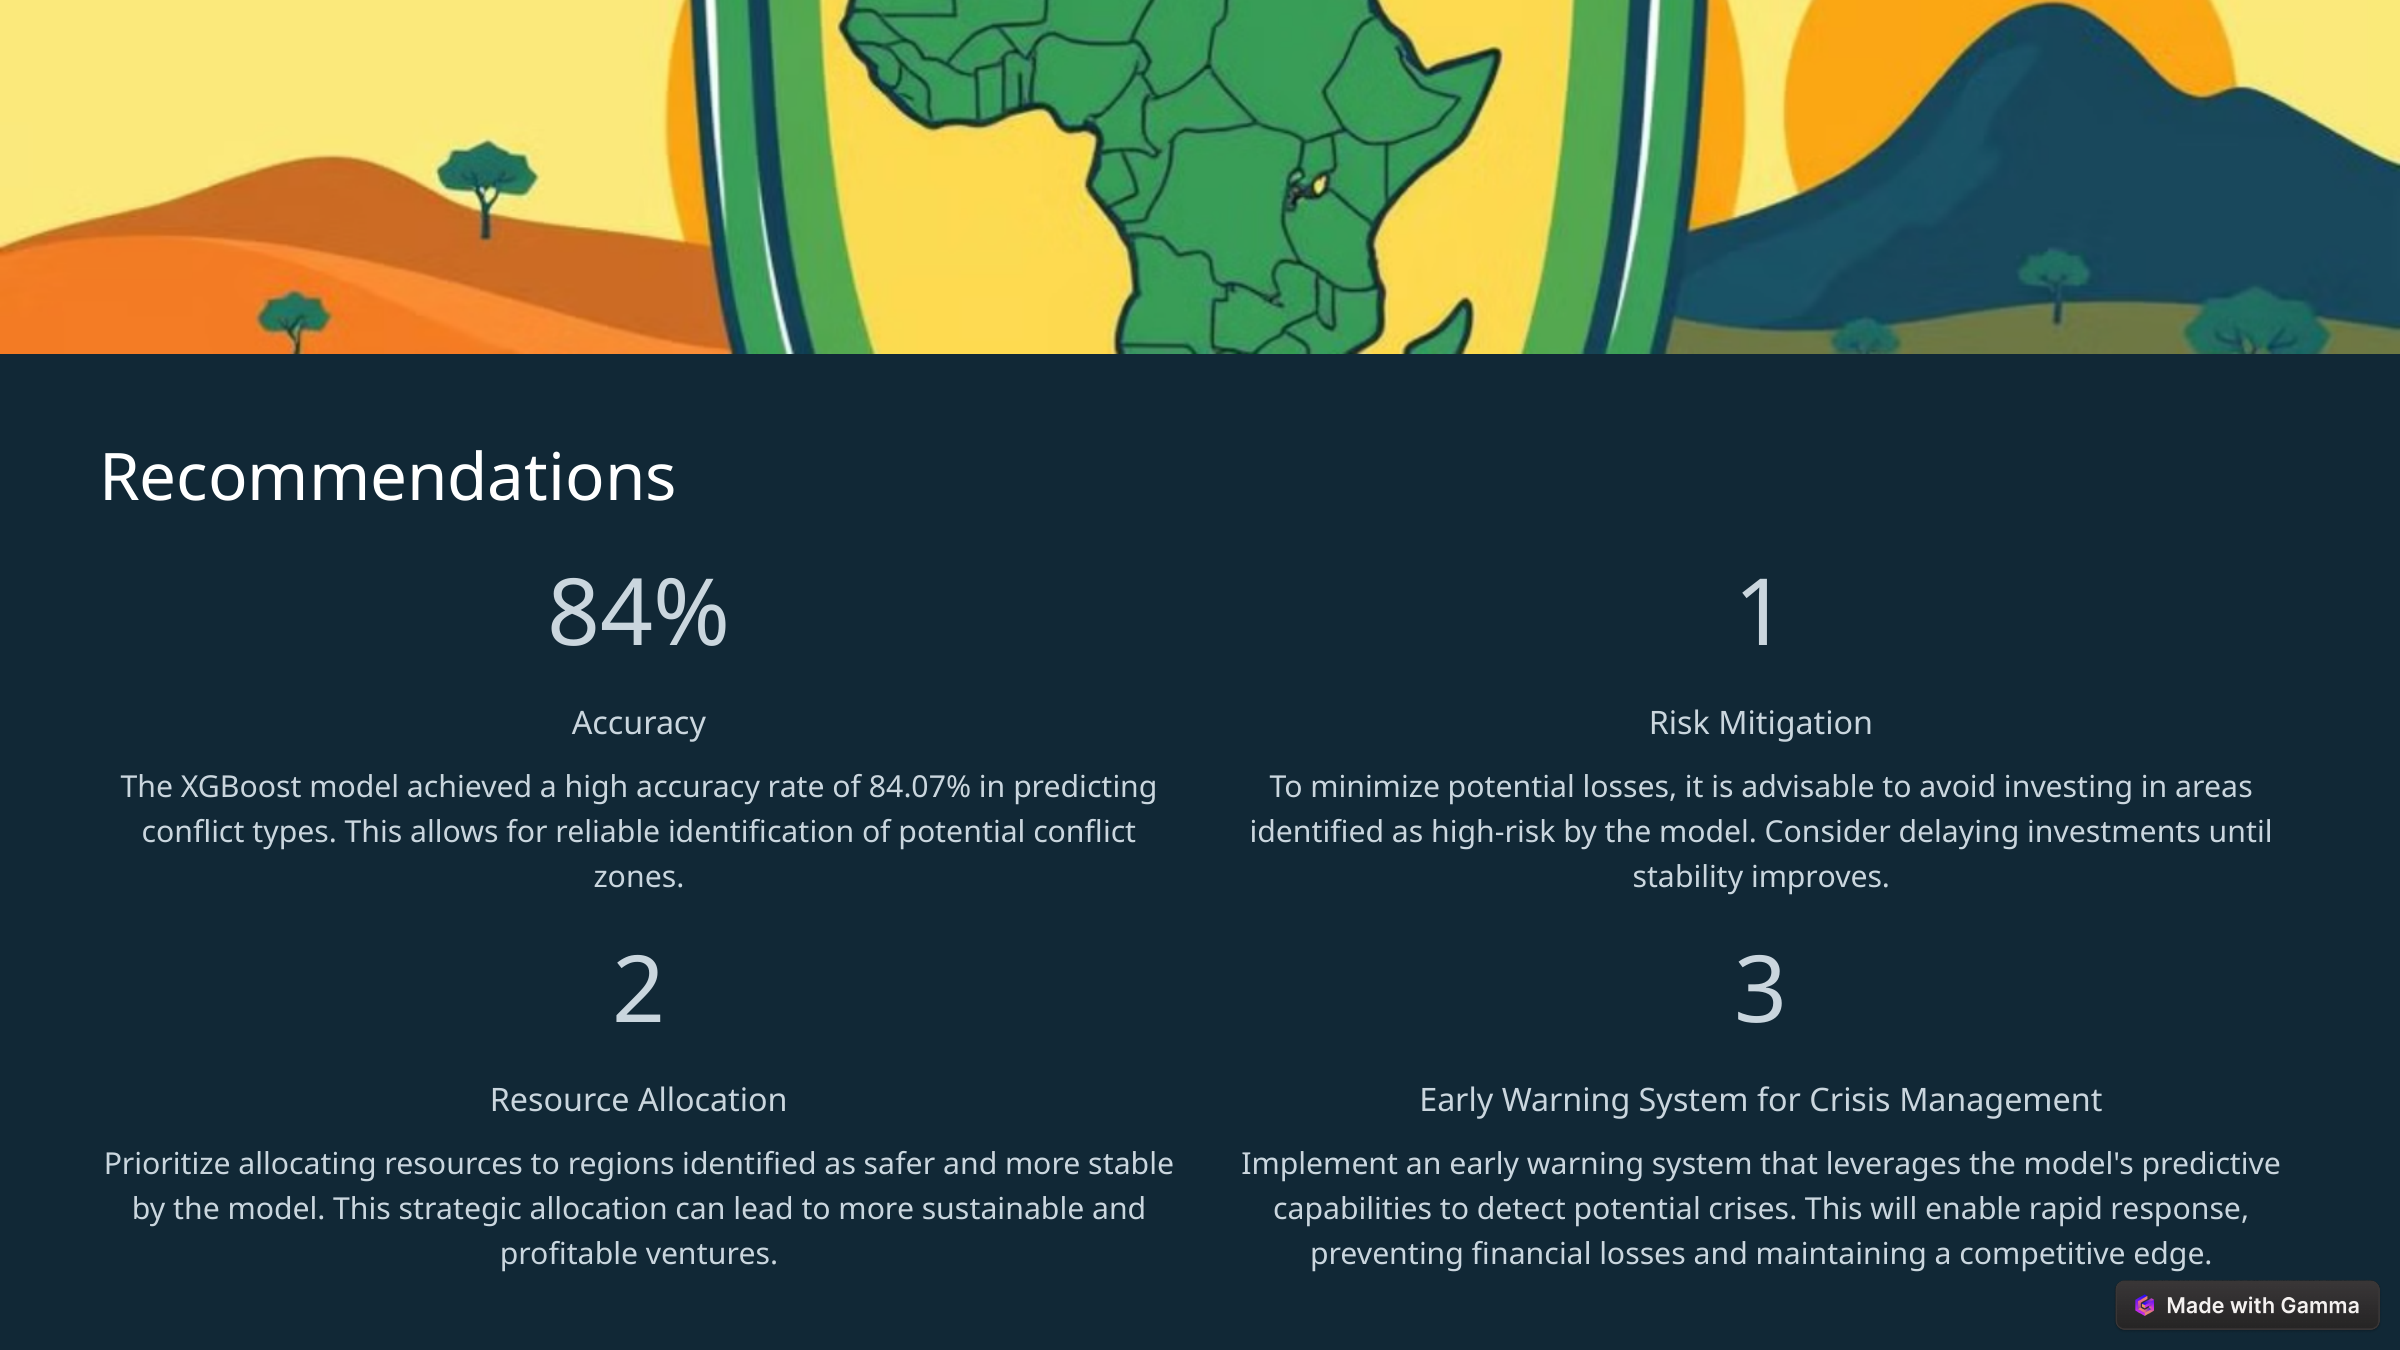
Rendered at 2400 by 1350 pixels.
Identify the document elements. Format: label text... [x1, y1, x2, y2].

text_box Implement an early warning system that leverages the model's predictive capabilities to detect potential crises. This will enable rapid response, preventing financial losses and maintaining a competitive edge. [1221, 1136, 2301, 1272]
text_box The XGBoost model achieved a high accuracy rate of 84.07% in predicting conflict types. This allows for reliable identification of potential conflict zones. [99, 759, 1179, 850]
picture [2106, 1271, 2389, 1339]
text_box Accuracy [472, 700, 806, 743]
picture [0, 0, 2400, 354]
text_box 84% [99, 571, 1179, 665]
text_box To minimize potential losses, it is advisable to avoid investing in areas identified as high-risk by the model. Consider delaying investments until stability improves. [1221, 759, 2301, 850]
text_box 1 [1221, 571, 2301, 665]
text_box 2 [99, 948, 1179, 1043]
text_box Risk Mitigation [1594, 700, 1928, 743]
text_box 3 [1221, 948, 2301, 1043]
text_box Resource Allocation [441, 1077, 837, 1120]
text_box Early Warning System for Crisis Management [1309, 1077, 2213, 1120]
text_box Recommendations [99, 431, 855, 515]
text_box Prioritize allocating resources to regions identified as safer and more stable by the model. This strategic allocation can lead to more sustainable and profitable ventures. [99, 1136, 1179, 1227]
